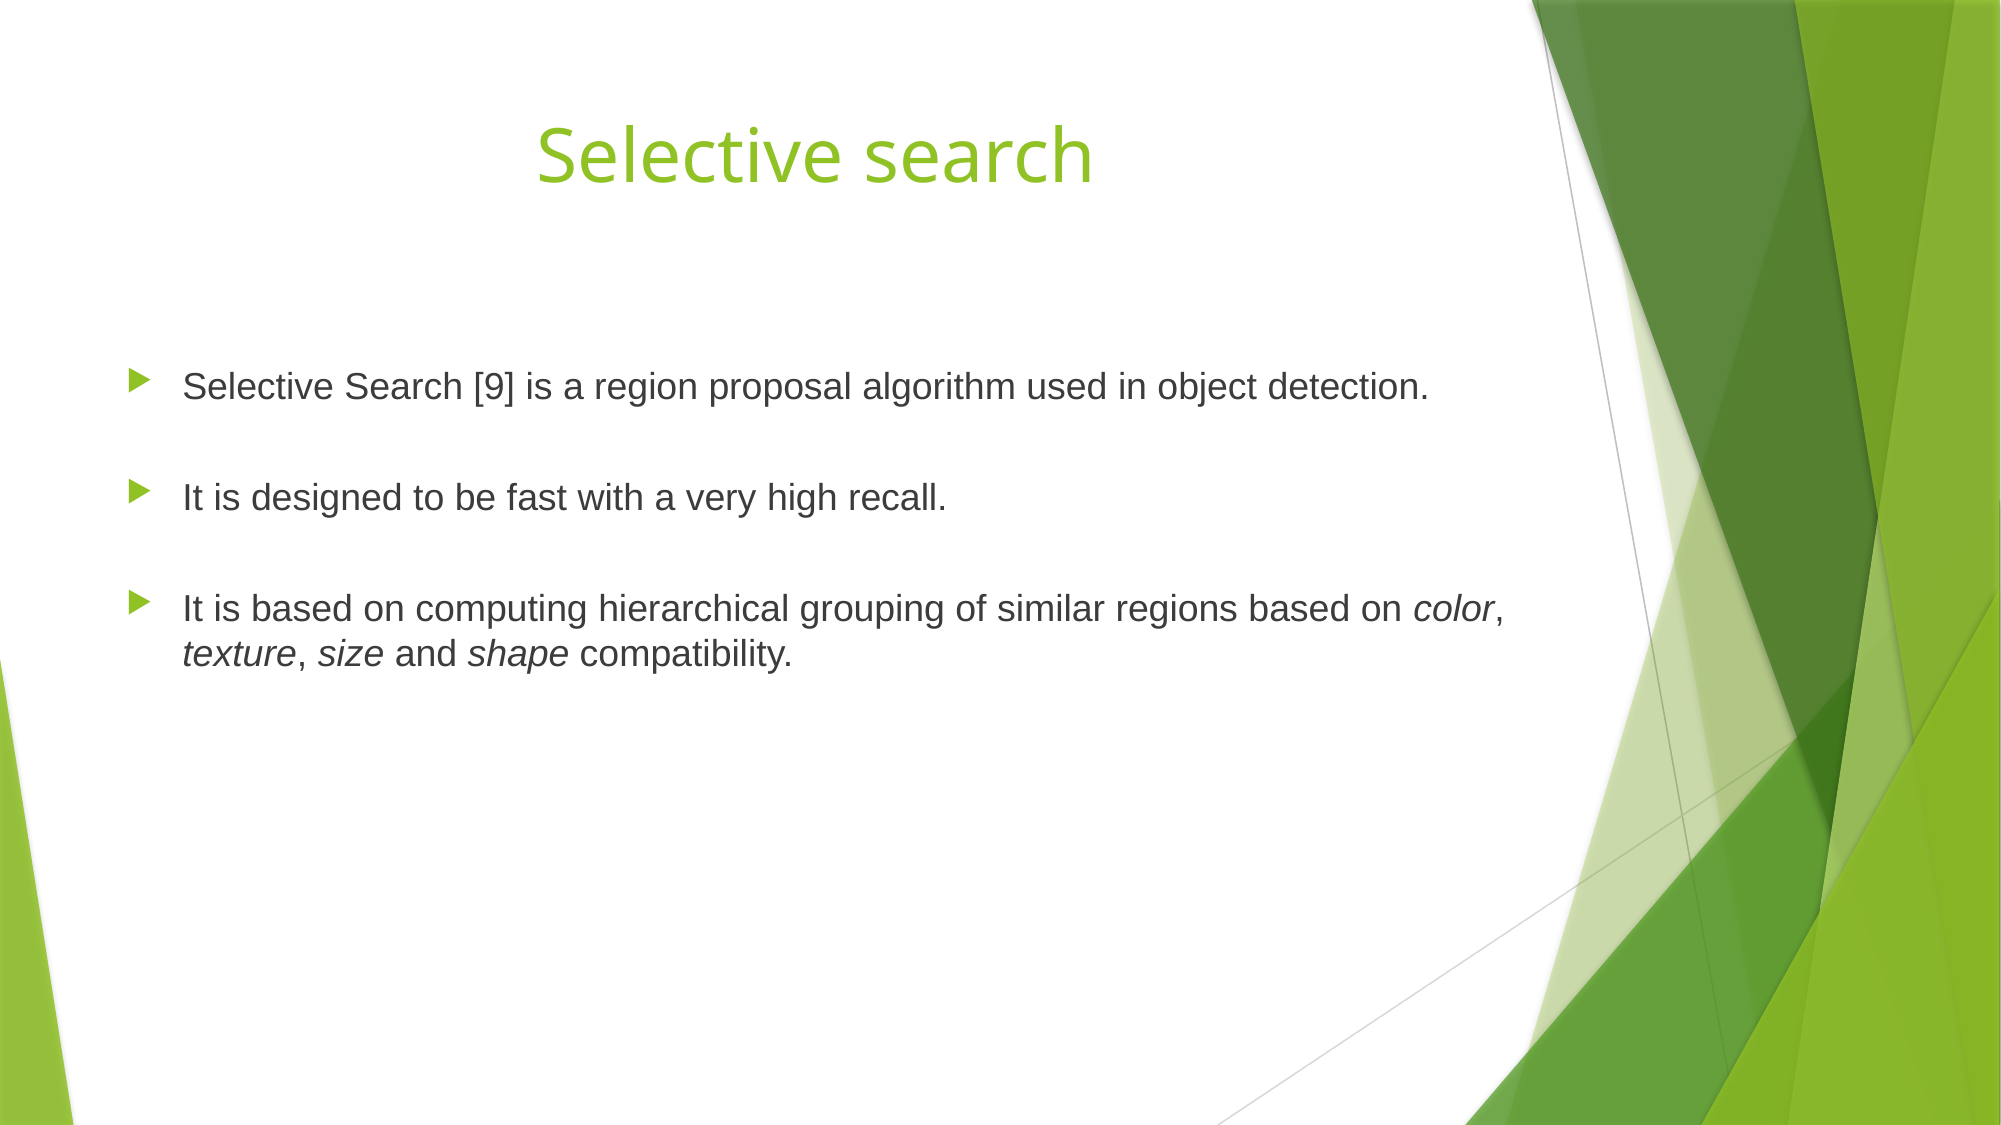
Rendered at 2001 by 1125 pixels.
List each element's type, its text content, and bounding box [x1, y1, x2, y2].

title Selective search [111, 99, 1522, 317]
list Selective Search [9] is a region proposal algorithm used in object detection. It is designed to be fast with a very high recall. It is based on computing hierarchical grouping of similar regions based on color, texture, size and shape compatibility. [111, 354, 1522, 992]
